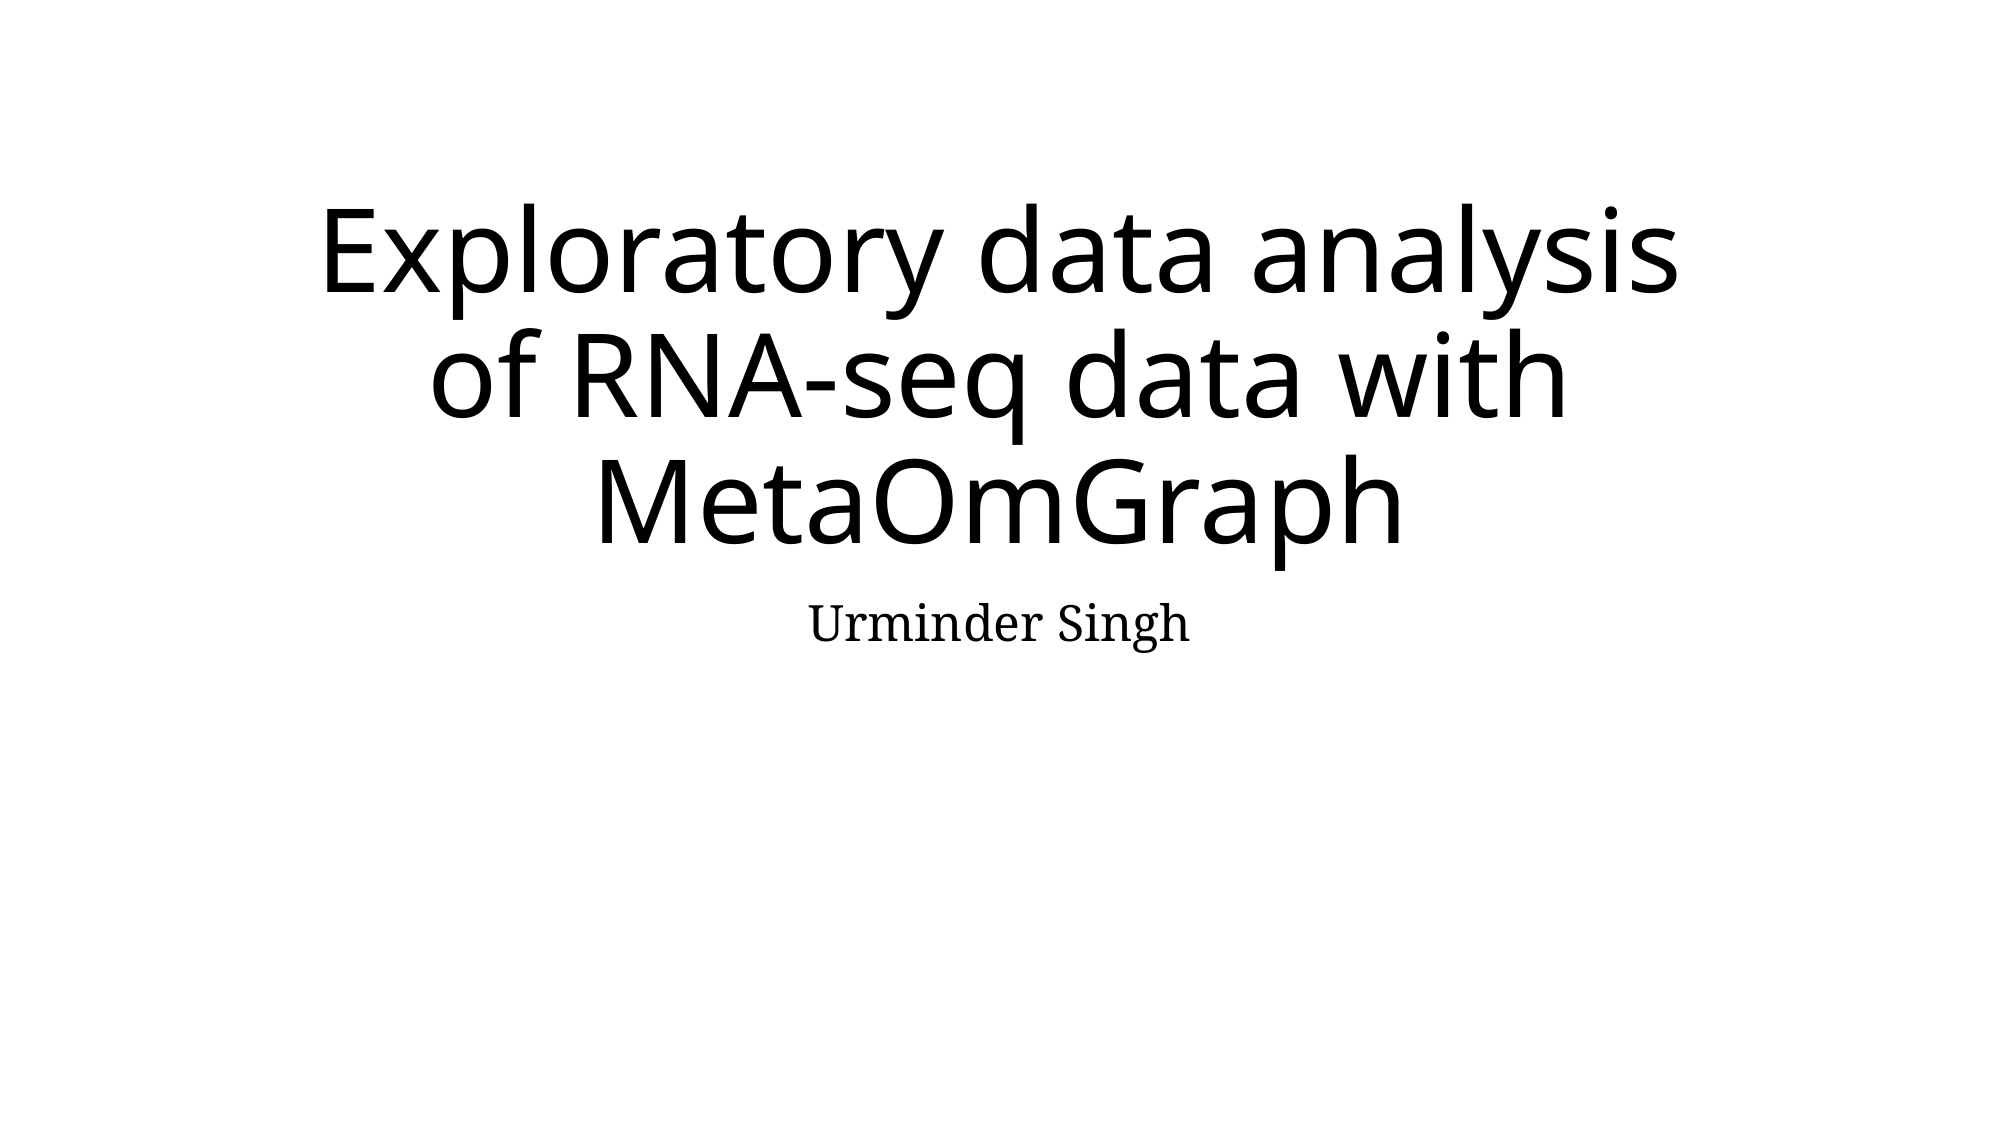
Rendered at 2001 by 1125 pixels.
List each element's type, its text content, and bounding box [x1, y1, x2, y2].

subtitle Urminder Singh [249, 590, 1750, 863]
title Exploratory data analysis of RNA-seq data with MetaOmGraph [249, 184, 1750, 576]
